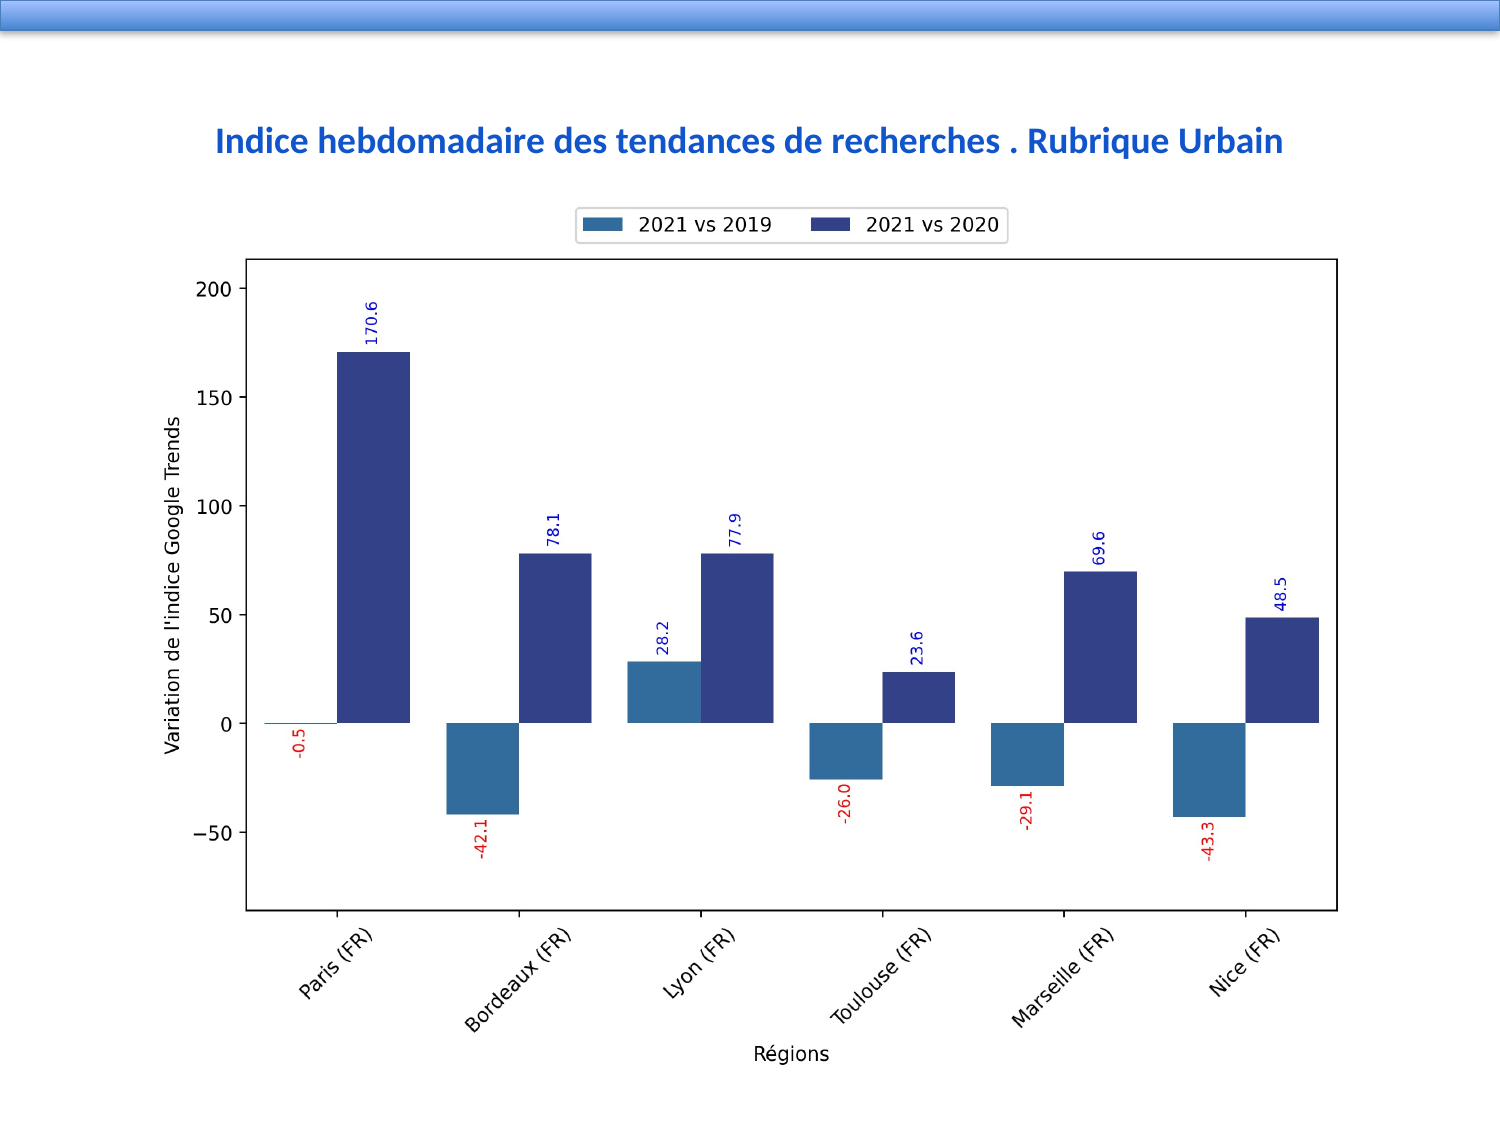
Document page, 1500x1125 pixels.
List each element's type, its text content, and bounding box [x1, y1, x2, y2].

title Indice hebdomadaire des tendances de recherches . Rubrique Urbain [75, 45, 1425, 233]
picture [149, 194, 1351, 1078]
text_box [0, 0, 1500, 31]
